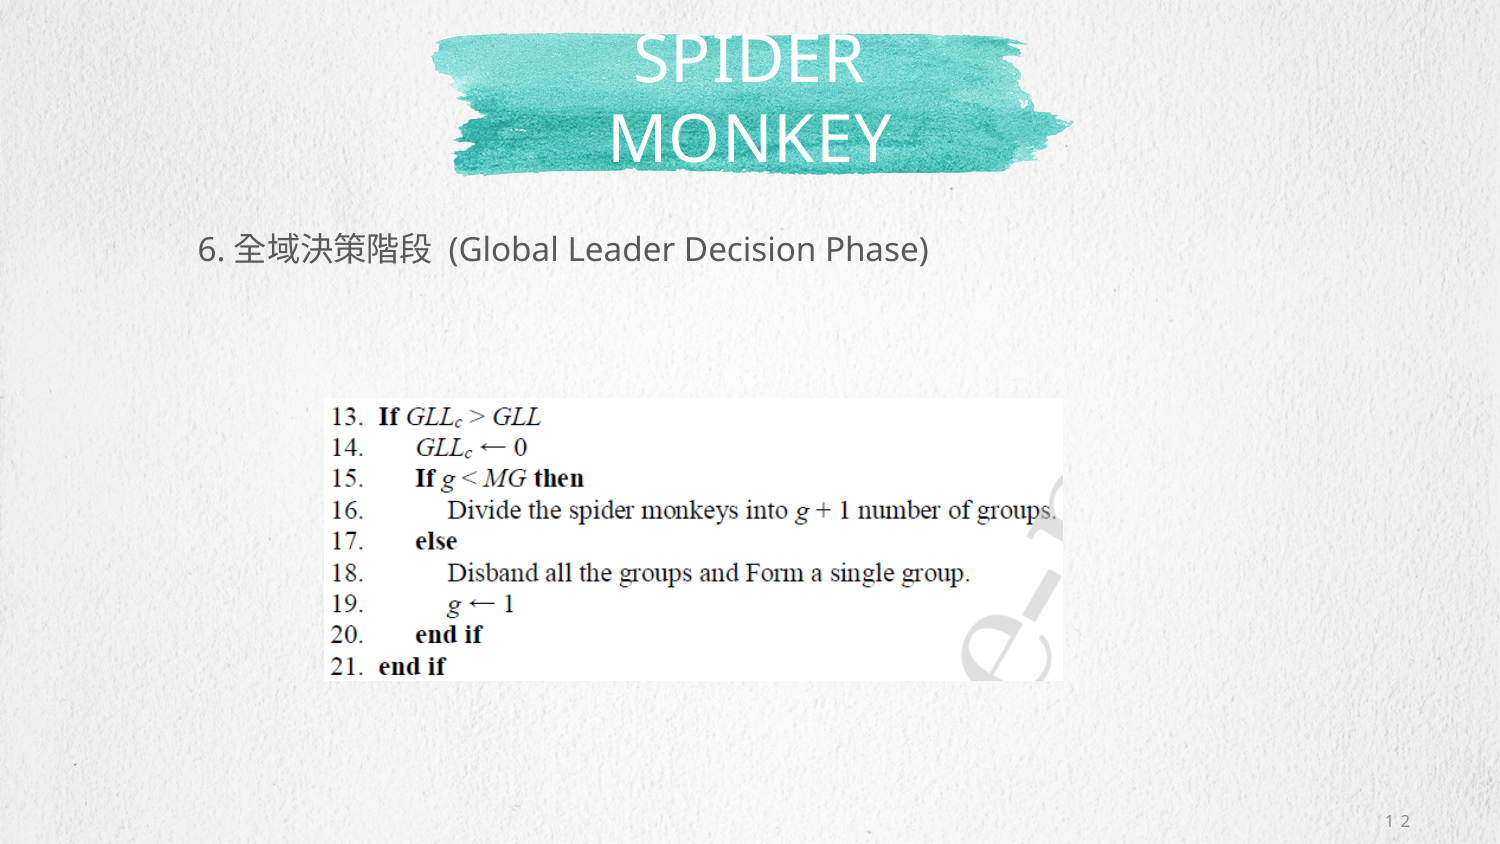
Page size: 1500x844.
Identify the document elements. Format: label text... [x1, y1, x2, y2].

slide_number 12 [1074, 799, 1425, 844]
title Spider monkey [520, 37, 980, 154]
text_box 6.全域決策階段 (Global Leader Decision Phase) [182, 220, 1306, 301]
picture [0, 0, 1500, 844]
